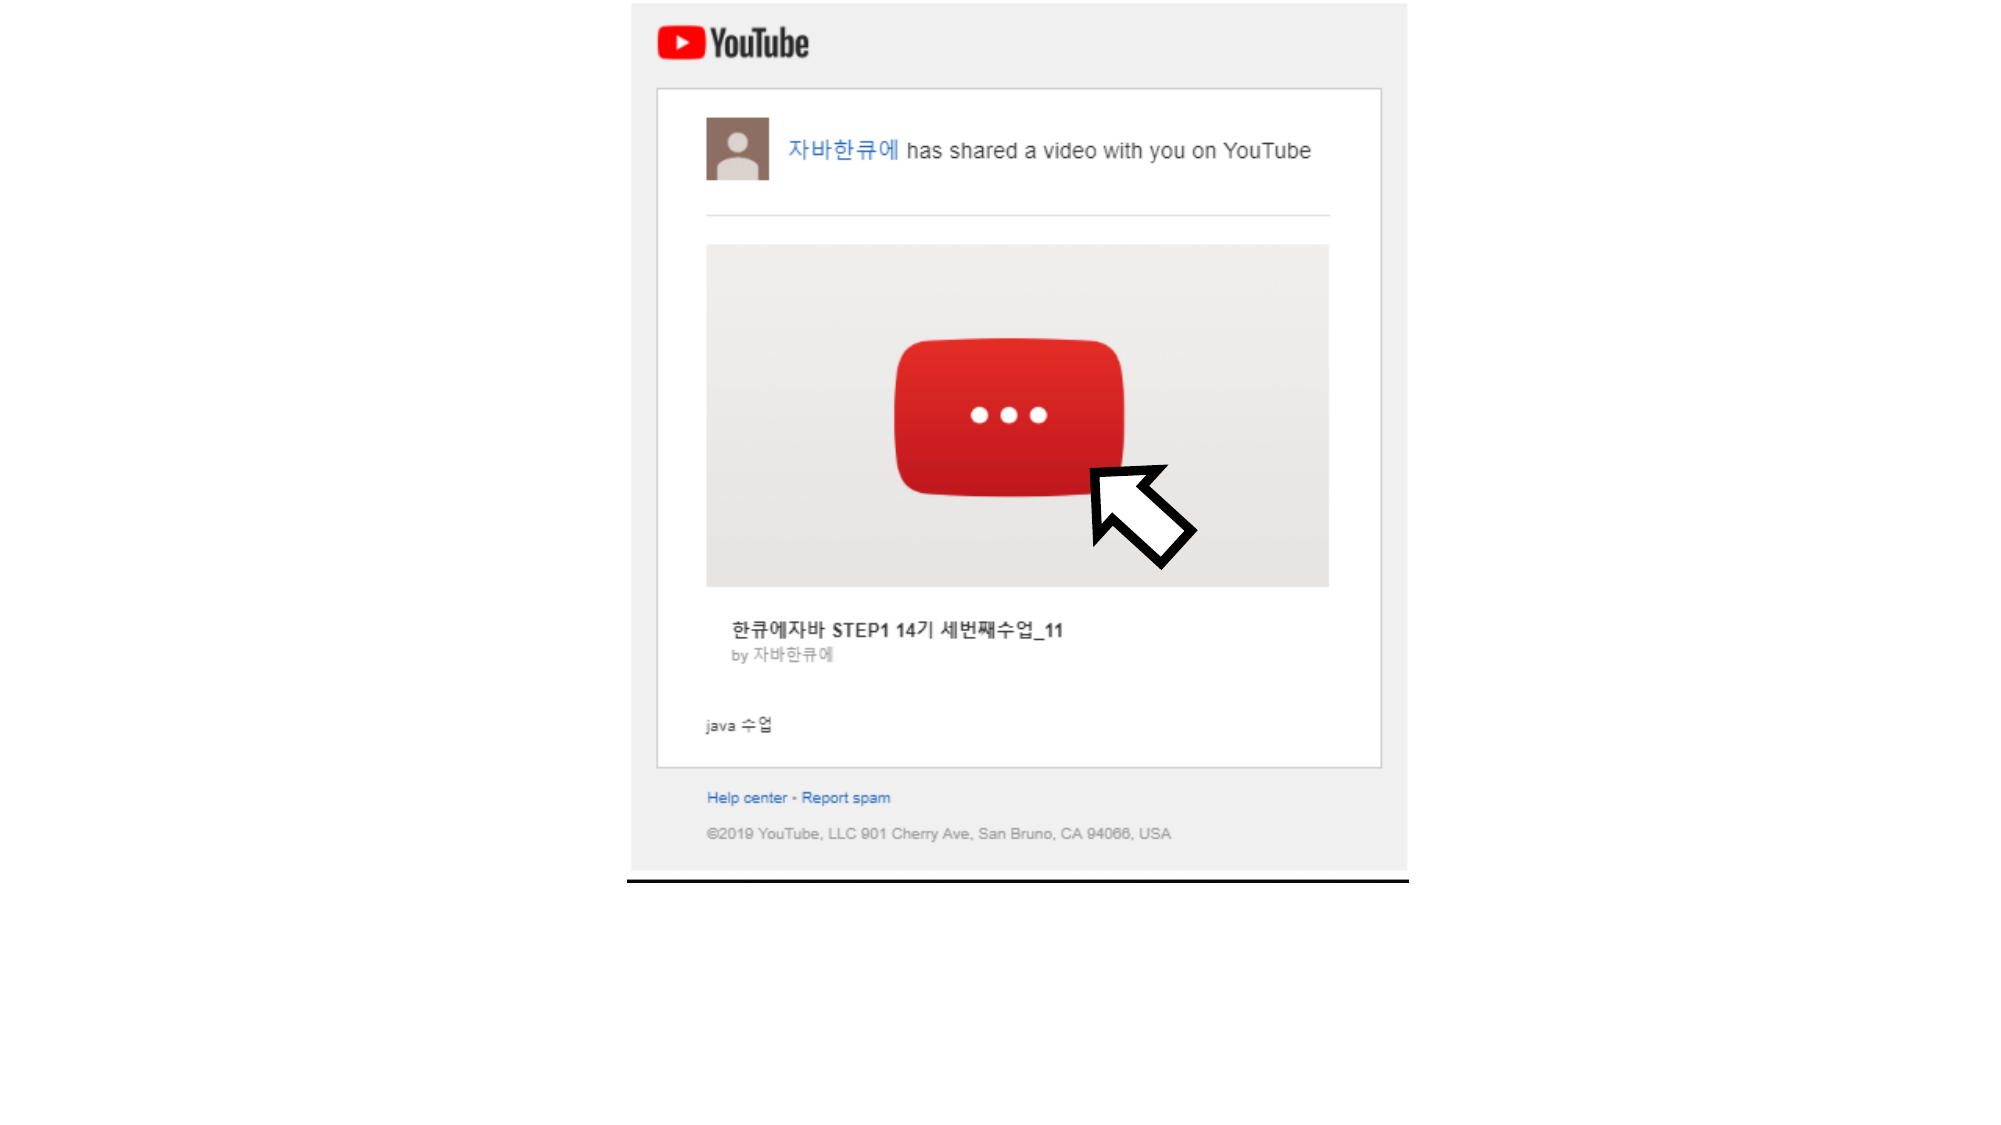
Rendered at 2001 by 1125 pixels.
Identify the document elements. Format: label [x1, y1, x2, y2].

picture [627, 0, 1409, 883]
